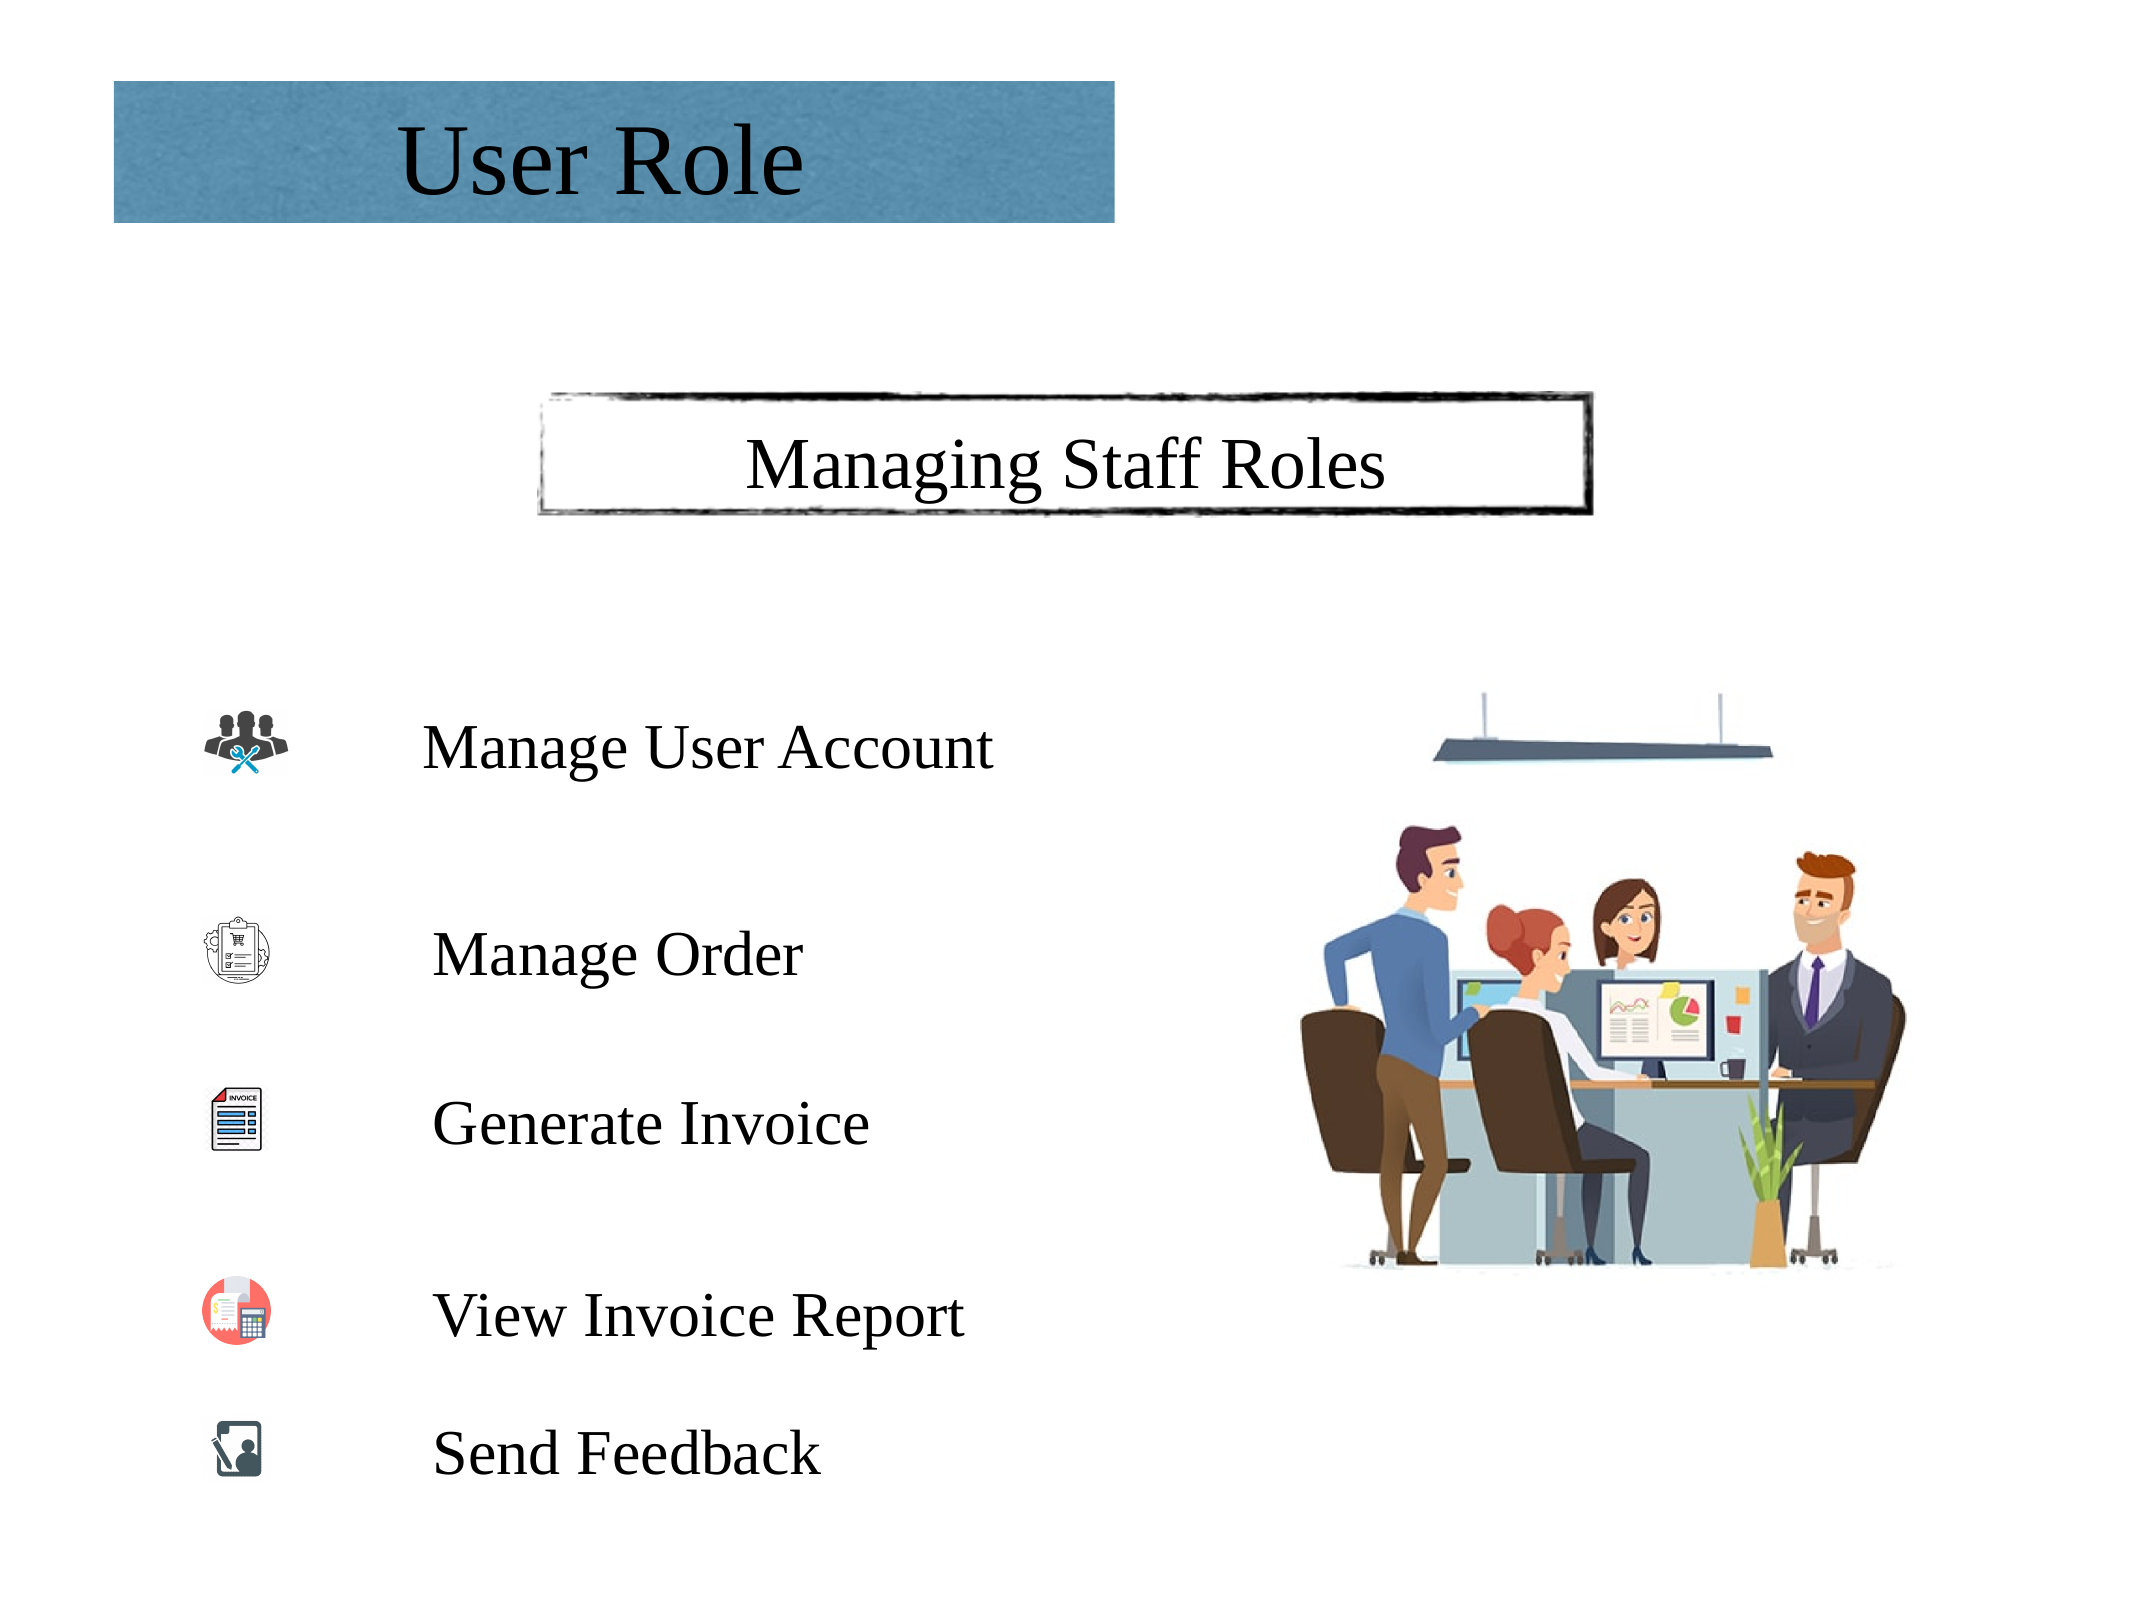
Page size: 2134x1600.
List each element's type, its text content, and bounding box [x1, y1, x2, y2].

title User Role [113, 80, 1116, 224]
picture [202, 1085, 271, 1153]
picture [202, 1414, 271, 1483]
picture [202, 709, 290, 777]
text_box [536, 391, 1597, 518]
picture [202, 916, 271, 984]
picture [1166, 598, 1941, 1414]
picture [202, 1276, 271, 1345]
subtitle Manage User Account Manage Order Generate Invoice View Invoice Report Send Feedback [194, 634, 1166, 1401]
